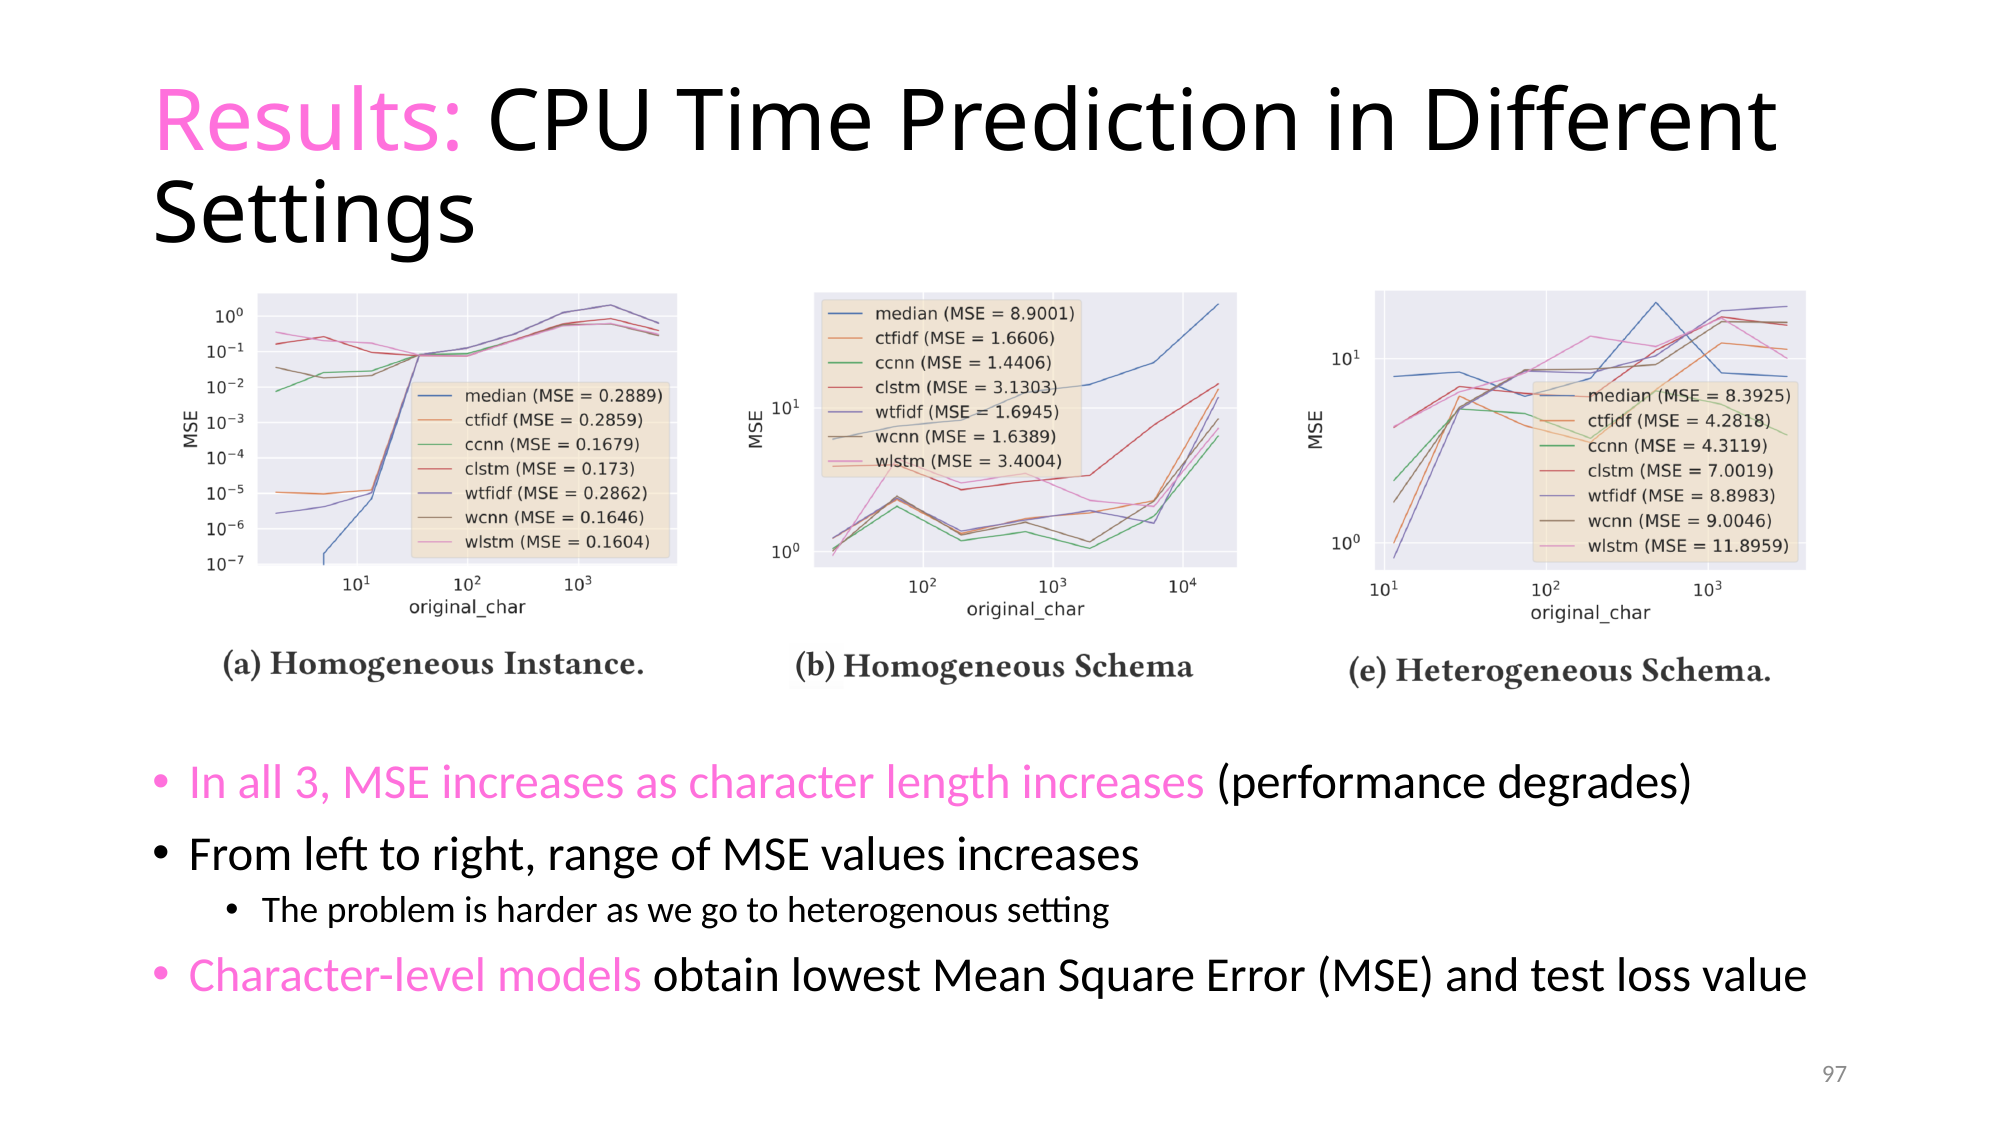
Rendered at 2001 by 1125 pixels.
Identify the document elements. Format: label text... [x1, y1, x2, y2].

picture [154, 266, 712, 732]
slide_number 97 [1412, 1042, 1863, 1103]
title Results: CPU Time Prediction in Different Settings [137, 59, 1863, 278]
list In all 3, MSE increases as character length increases (performance degrades) From left to right, range of MSE values increases The problem is harder as we go to heterogenous setting Character-level models obtain lowest Mean Square Error (MSE) and test loss value [137, 299, 1921, 1014]
picture [718, 269, 1264, 699]
picture [1297, 271, 1828, 705]
